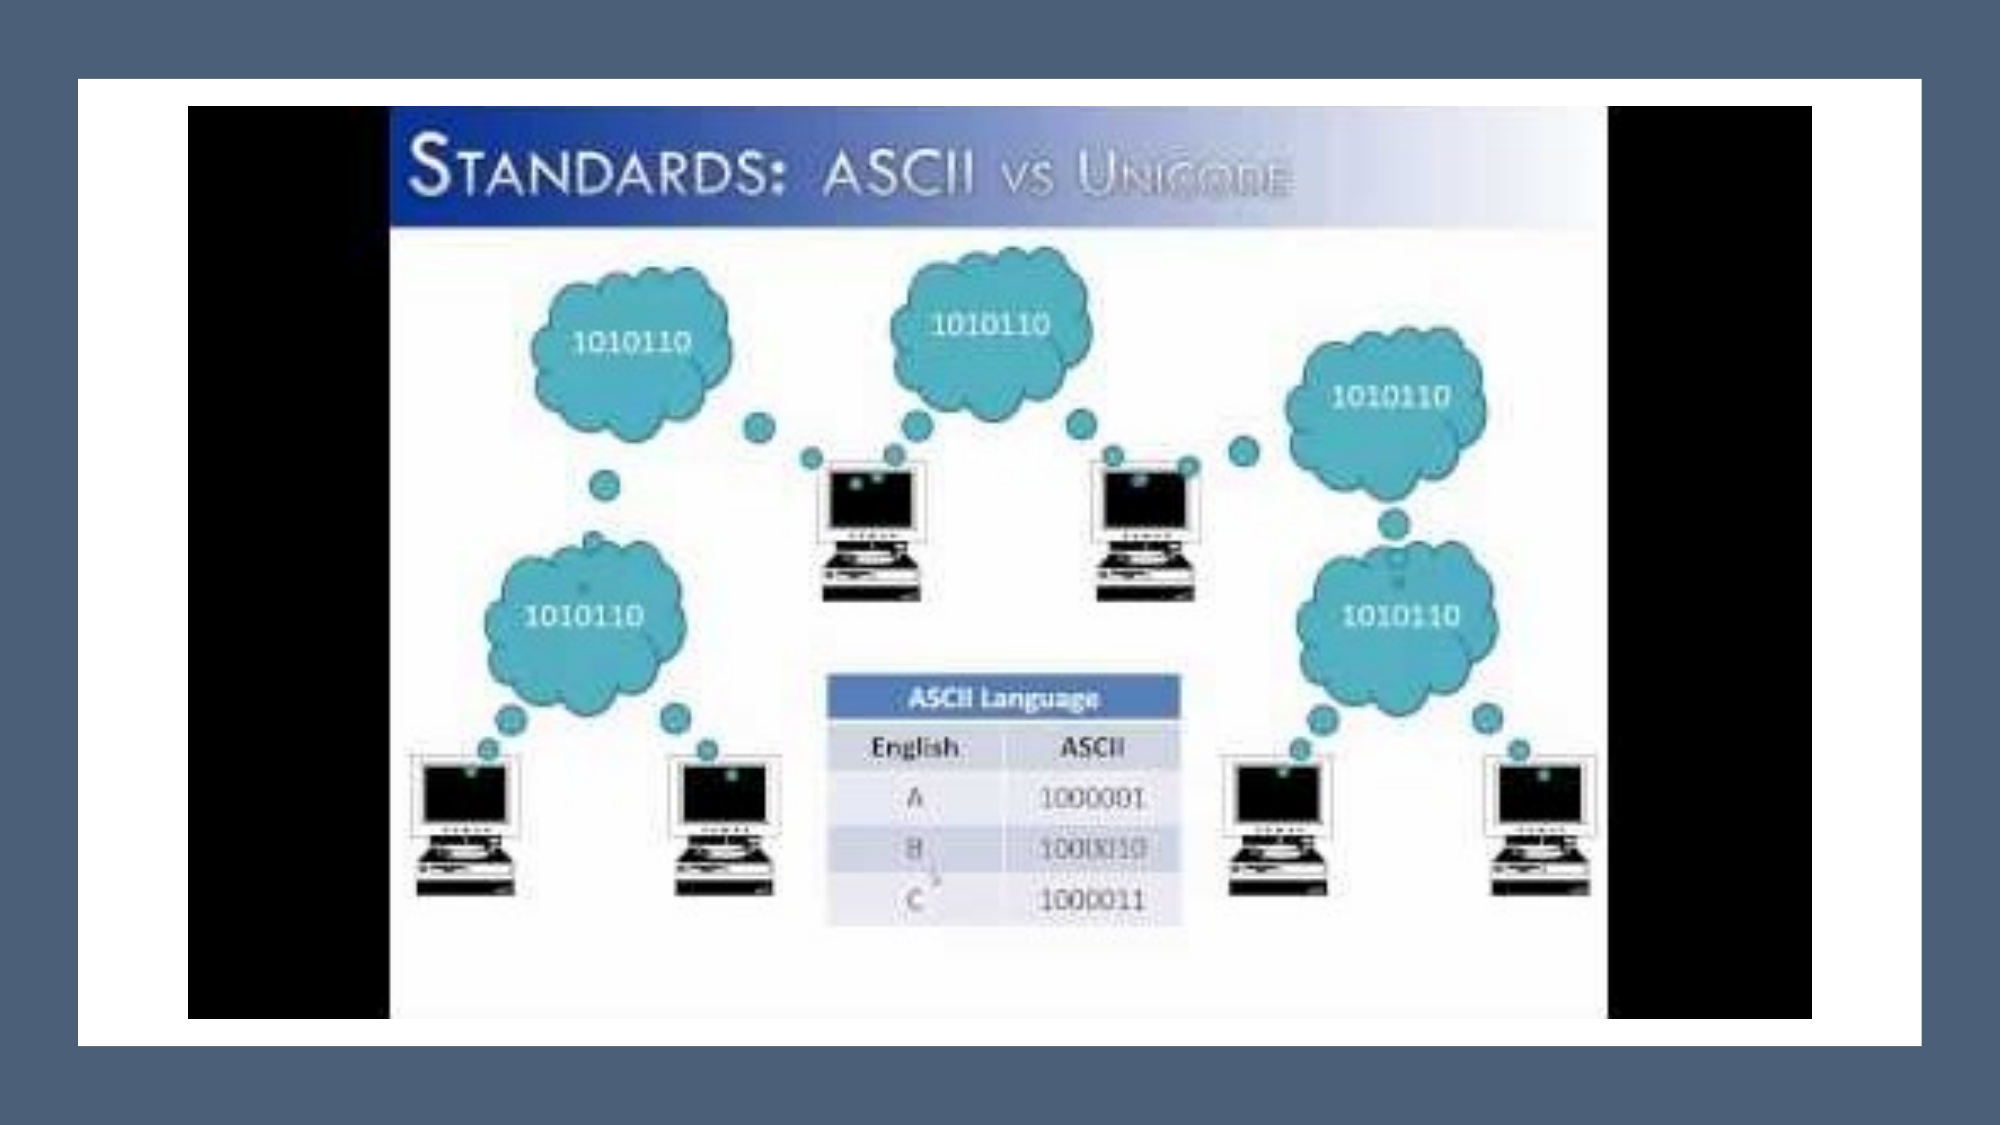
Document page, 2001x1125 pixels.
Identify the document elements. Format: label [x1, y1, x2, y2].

text_box [0, 0, 2000, 1125]
list [187, 105, 1813, 1020]
text_box [77, 78, 1923, 1047]
